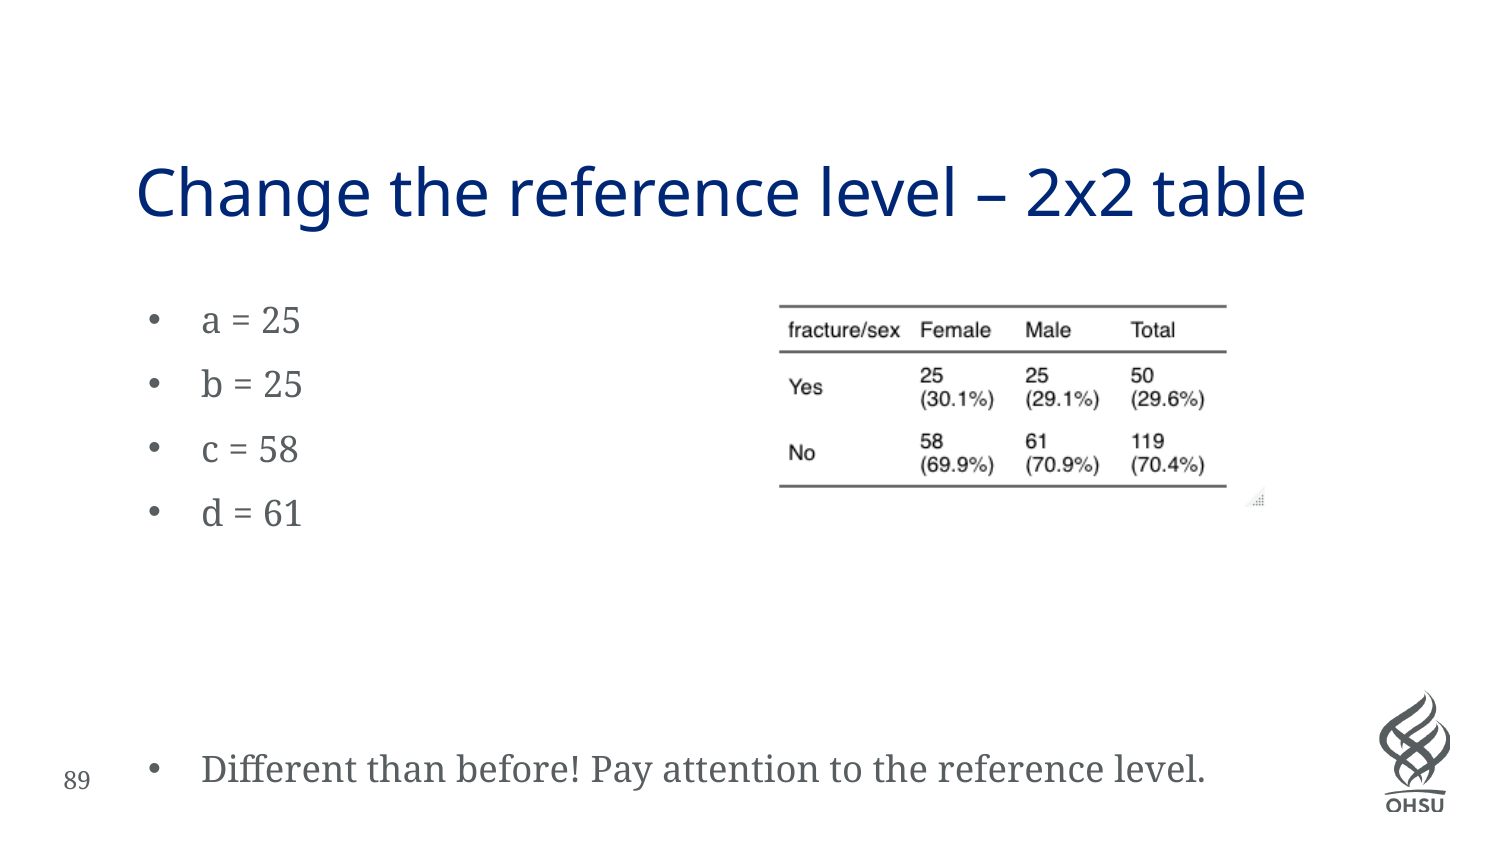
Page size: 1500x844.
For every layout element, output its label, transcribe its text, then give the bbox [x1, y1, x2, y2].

picture [737, 276, 1265, 508]
title Change the reference level – 2x2 table [120, 120, 1356, 261]
